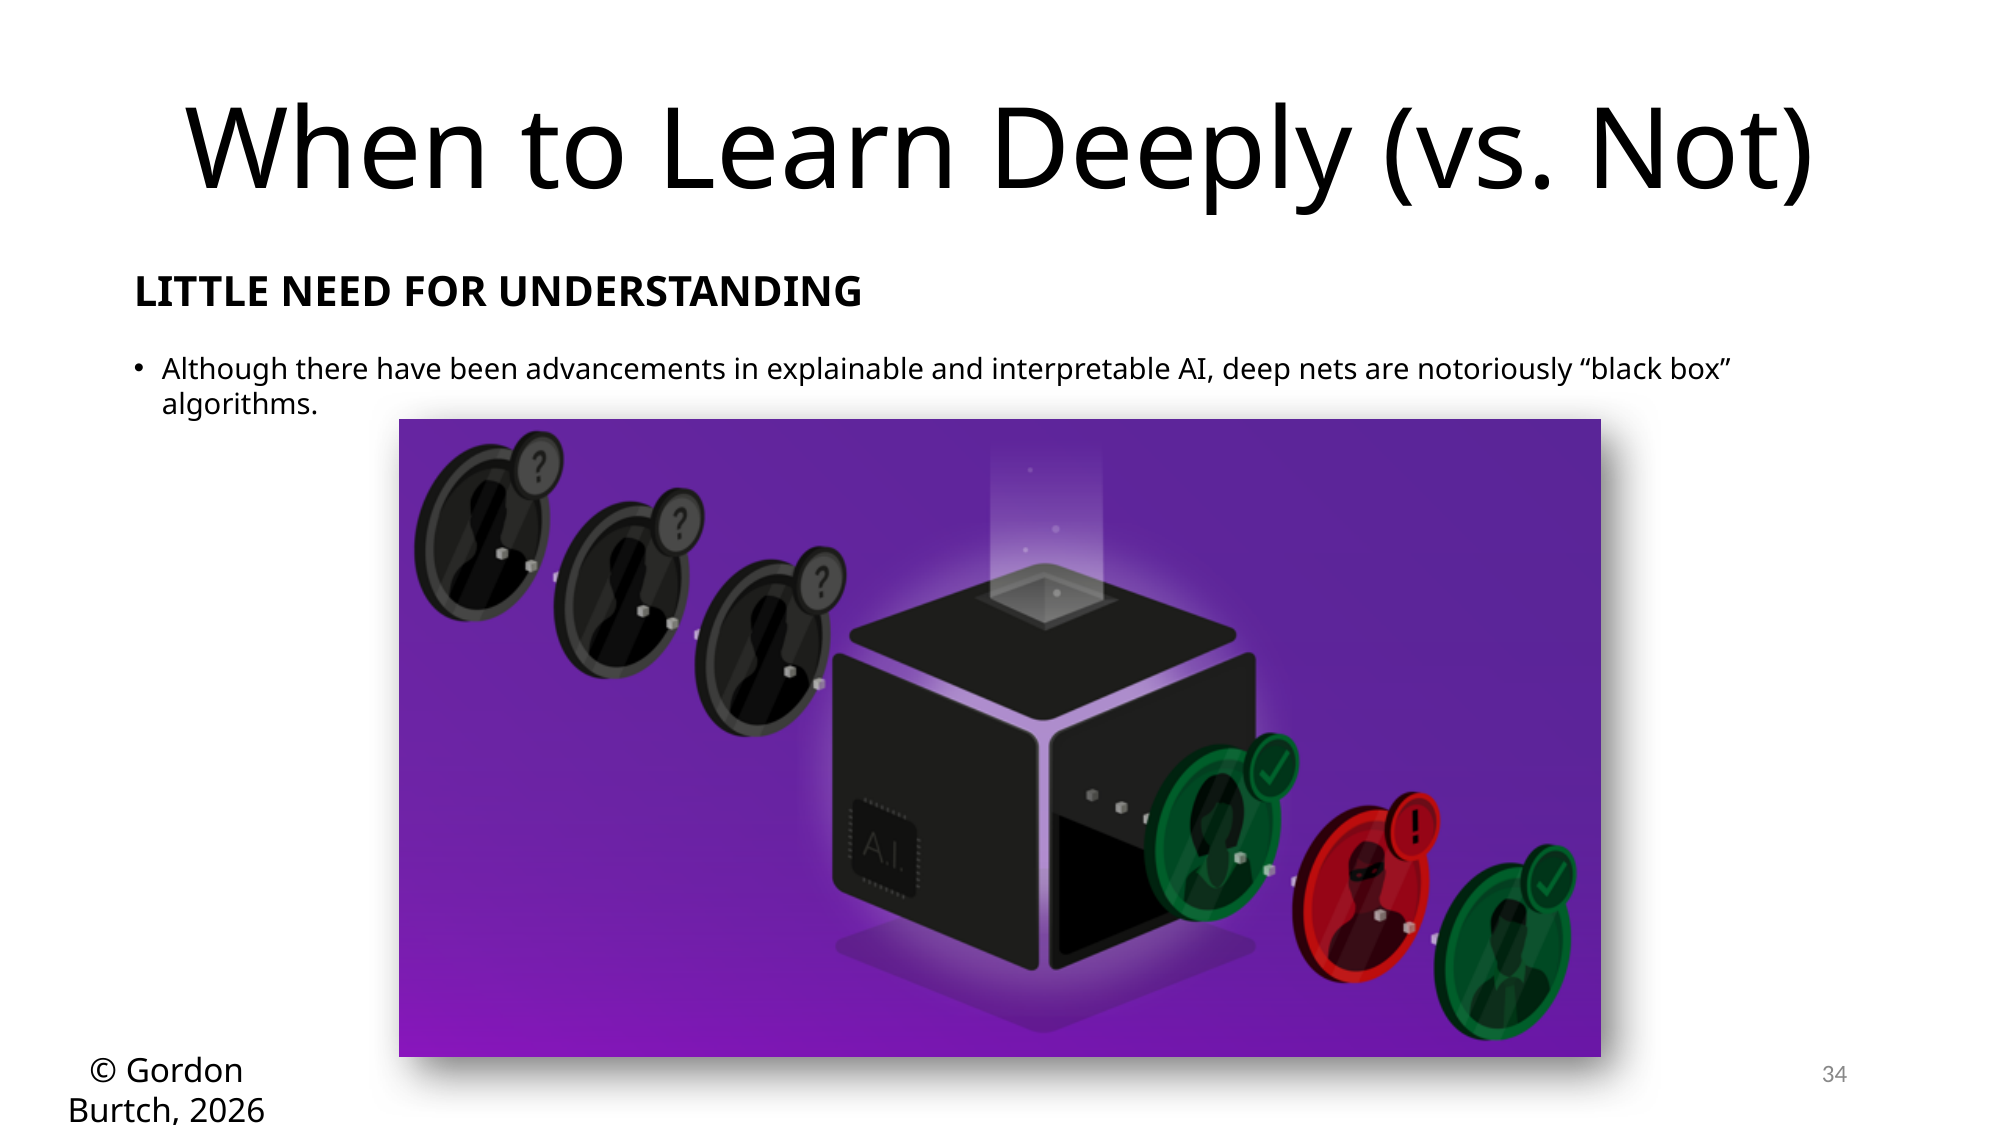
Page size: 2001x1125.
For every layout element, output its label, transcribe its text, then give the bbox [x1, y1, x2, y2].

slide_number 34 [1608, 1042, 1863, 1103]
picture [399, 419, 1601, 1057]
text_box When to Learn Deeply (vs. Not) [158, 68, 1842, 219]
text_box LITTLE NEED FOR UNDERSTANDING Although there have been advancements in explainable and interpretable AI, deep nets are notoriously “black box” algorithms. [118, 257, 1877, 428]
